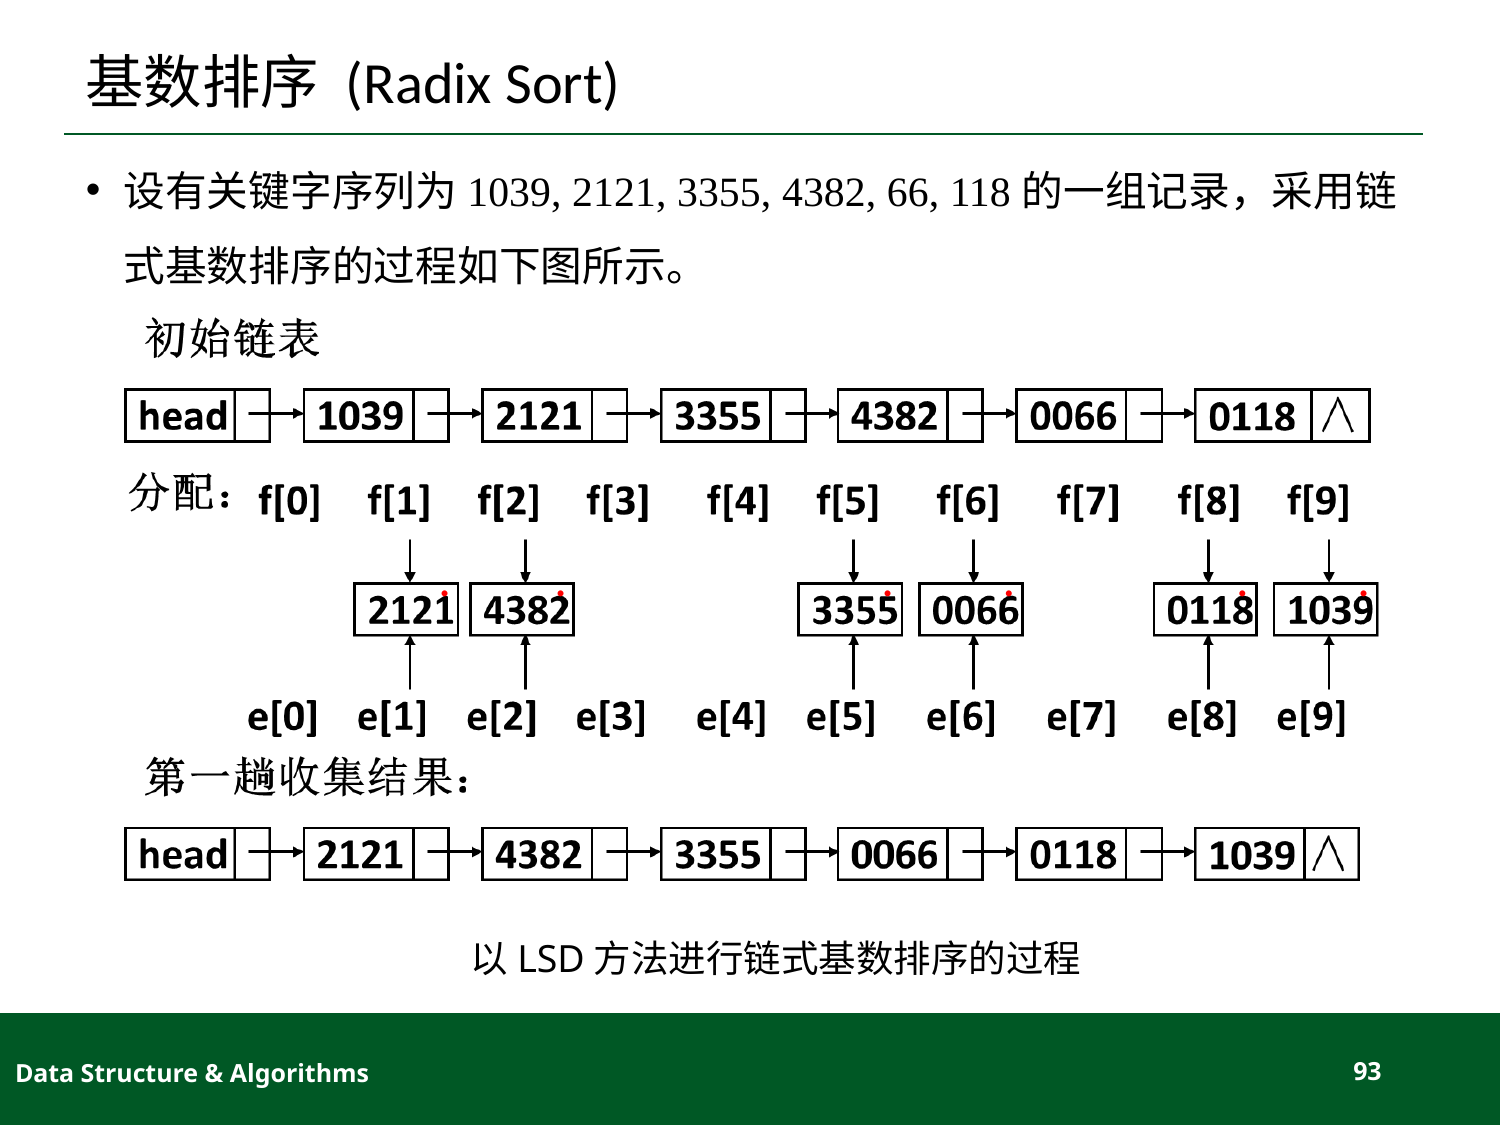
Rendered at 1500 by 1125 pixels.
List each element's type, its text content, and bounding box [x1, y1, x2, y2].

title 基数排序 (Radix Sort) [70, 34, 1430, 131]
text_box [100, 294, 1400, 907]
list 设有关键字序列为1039, 2121, 3355, 4382, 66, 118的一组记录，采用链式基数排序的过程如下图所示。 [70, 131, 1430, 991]
footer Data Structure & Algorithms [0, 1042, 507, 1103]
text_box 以LSD方法进行链式基数排序的过程 [456, 927, 1097, 987]
slide_number 93 [1059, 1042, 1397, 1103]
